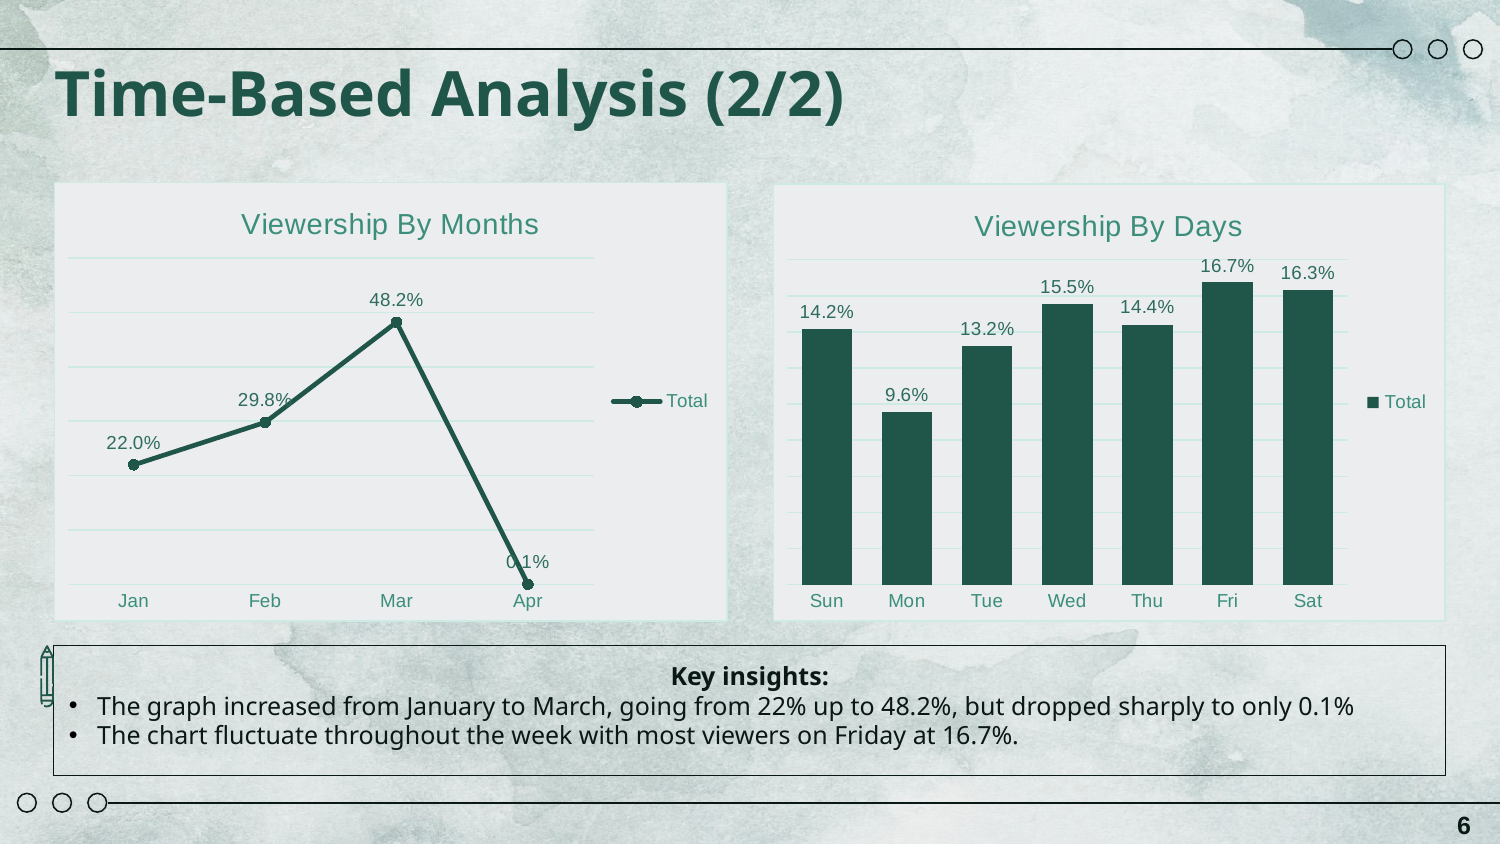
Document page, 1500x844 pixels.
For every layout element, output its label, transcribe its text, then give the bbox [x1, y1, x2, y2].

slide_number 6 [1148, 804, 1487, 844]
text_box Race & Region: Cultural preferences and provincial trends (e.g. Gauteng vs. Limpopo) shape channel choices. Income Level: Affects access to premium content and data availability. Routine: People have different peak hours and content needs. Group vs. Solo Viewing: Family-friendly vs. individual content influences channel selection. Internet Access: Data costs and connectivity shape mobile vs. desktop consumption. Peer Influence: Word of mouth and social media buzz affect what gets watched. Format: Short clips vs. long-form content influence session length. Age: Older viewers tend to prefer classic or traditional content, such as legacy music, cultural programs, or long-form storytelling & younger viewers gravitate toward modern, fast-paced content. Gender imbalance: 87% of viewers are male, showing a strong bias toward sports; female-focused content like series and lifestyle shows could help balance engagement. [0, 0, 1500, 844]
text_box Key insights: The graph increased from January to March, going from 22% up to 48.2%, but dropped sharply to only 0.1% The chart fluctuate throughout the week with most viewers on Friday at 16.7%. [53, 645, 1446, 776]
title Time-Based Analysis (2/2) [39, 39, 1305, 134]
text_box [40, 645, 54, 708]
chart [772, 183, 1447, 623]
chart [53, 181, 728, 622]
